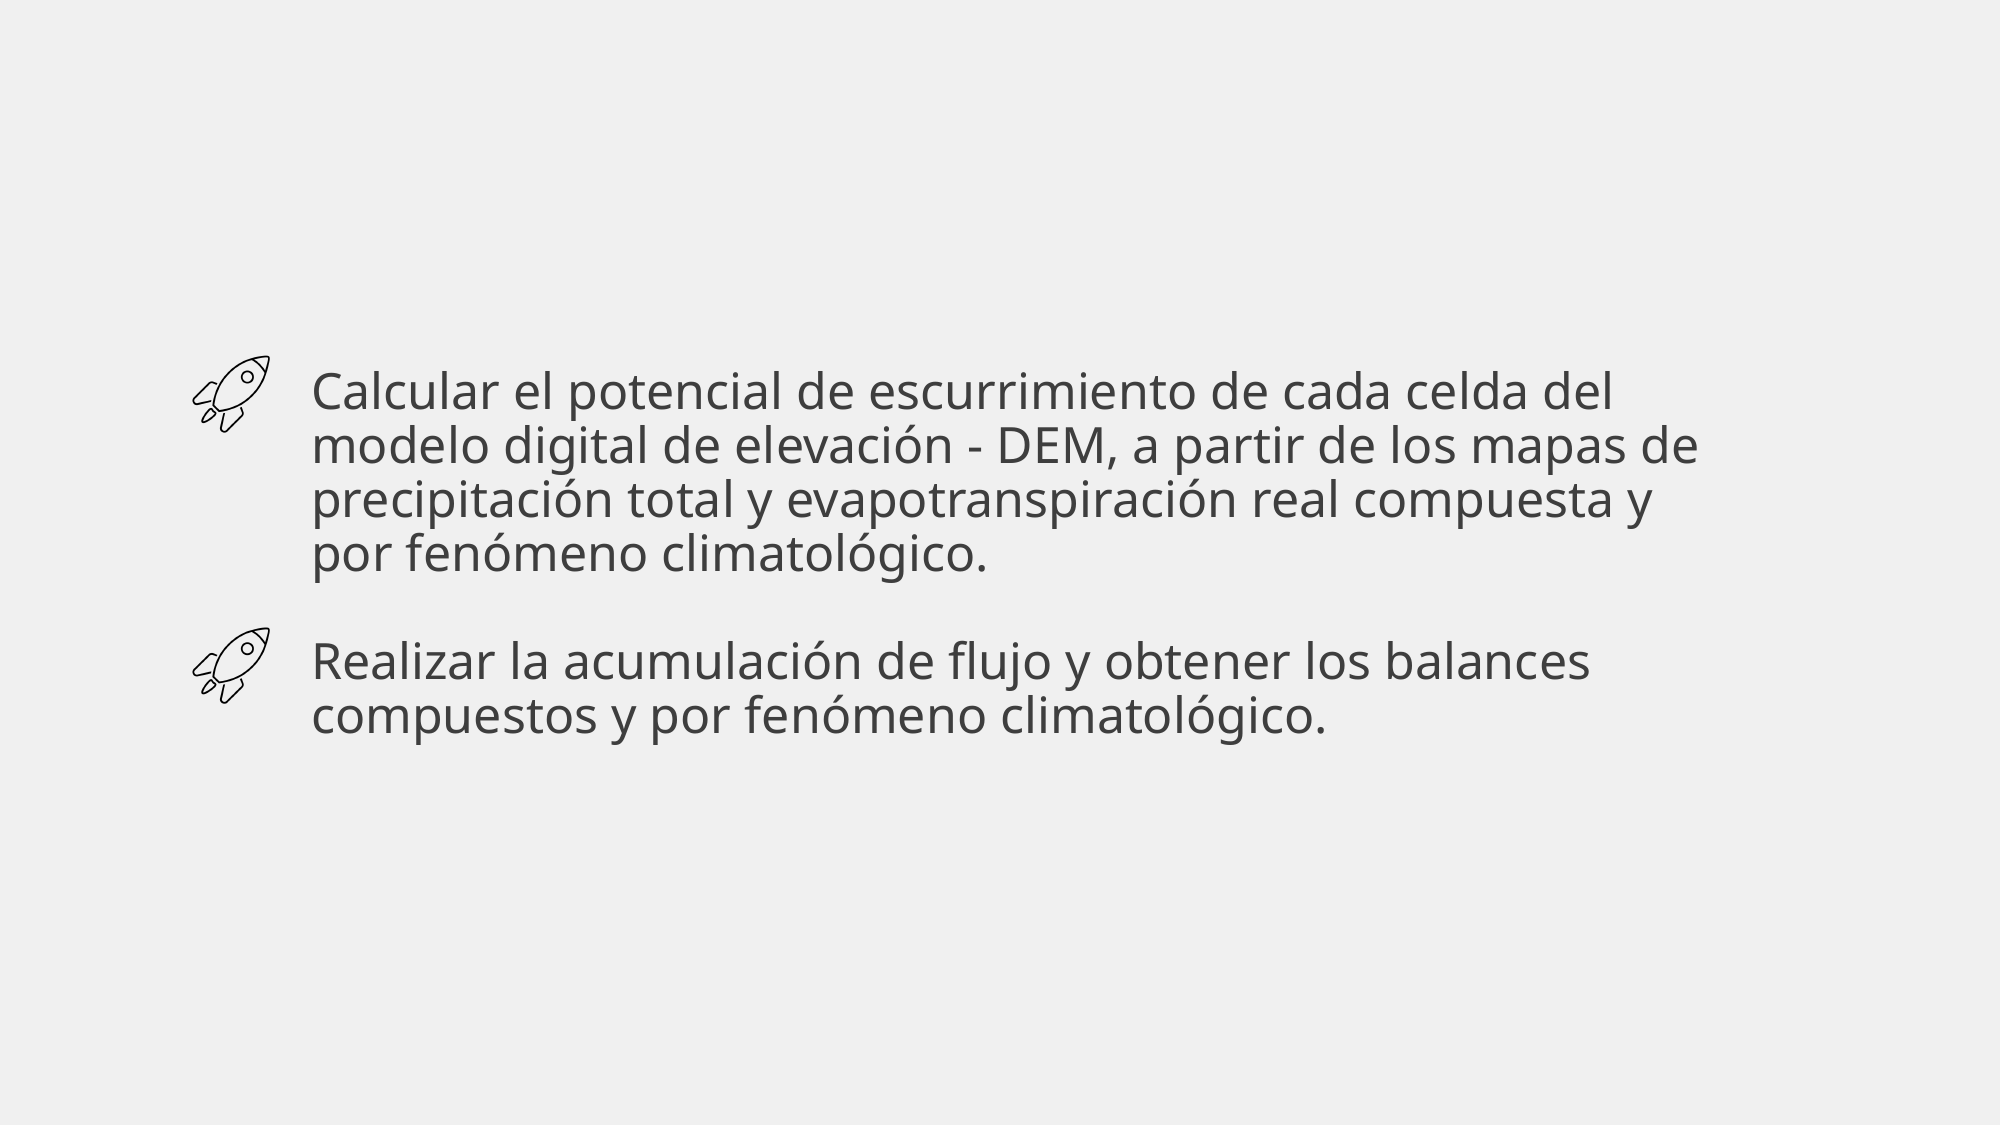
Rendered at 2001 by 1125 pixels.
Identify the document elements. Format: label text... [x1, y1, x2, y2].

picture [186, 621, 276, 710]
picture [186, 349, 276, 439]
title Calcular el potencial de escurrimiento de cada celda del modelo digital de elevación - DEM, a partir de los mapas de precipitación total y evapotranspiración real compuesta y por fenómeno climatológico. Realizar la acumulación de flujo y obtener los balances compuestos y por fenómeno climatológico. [296, 358, 1748, 767]
